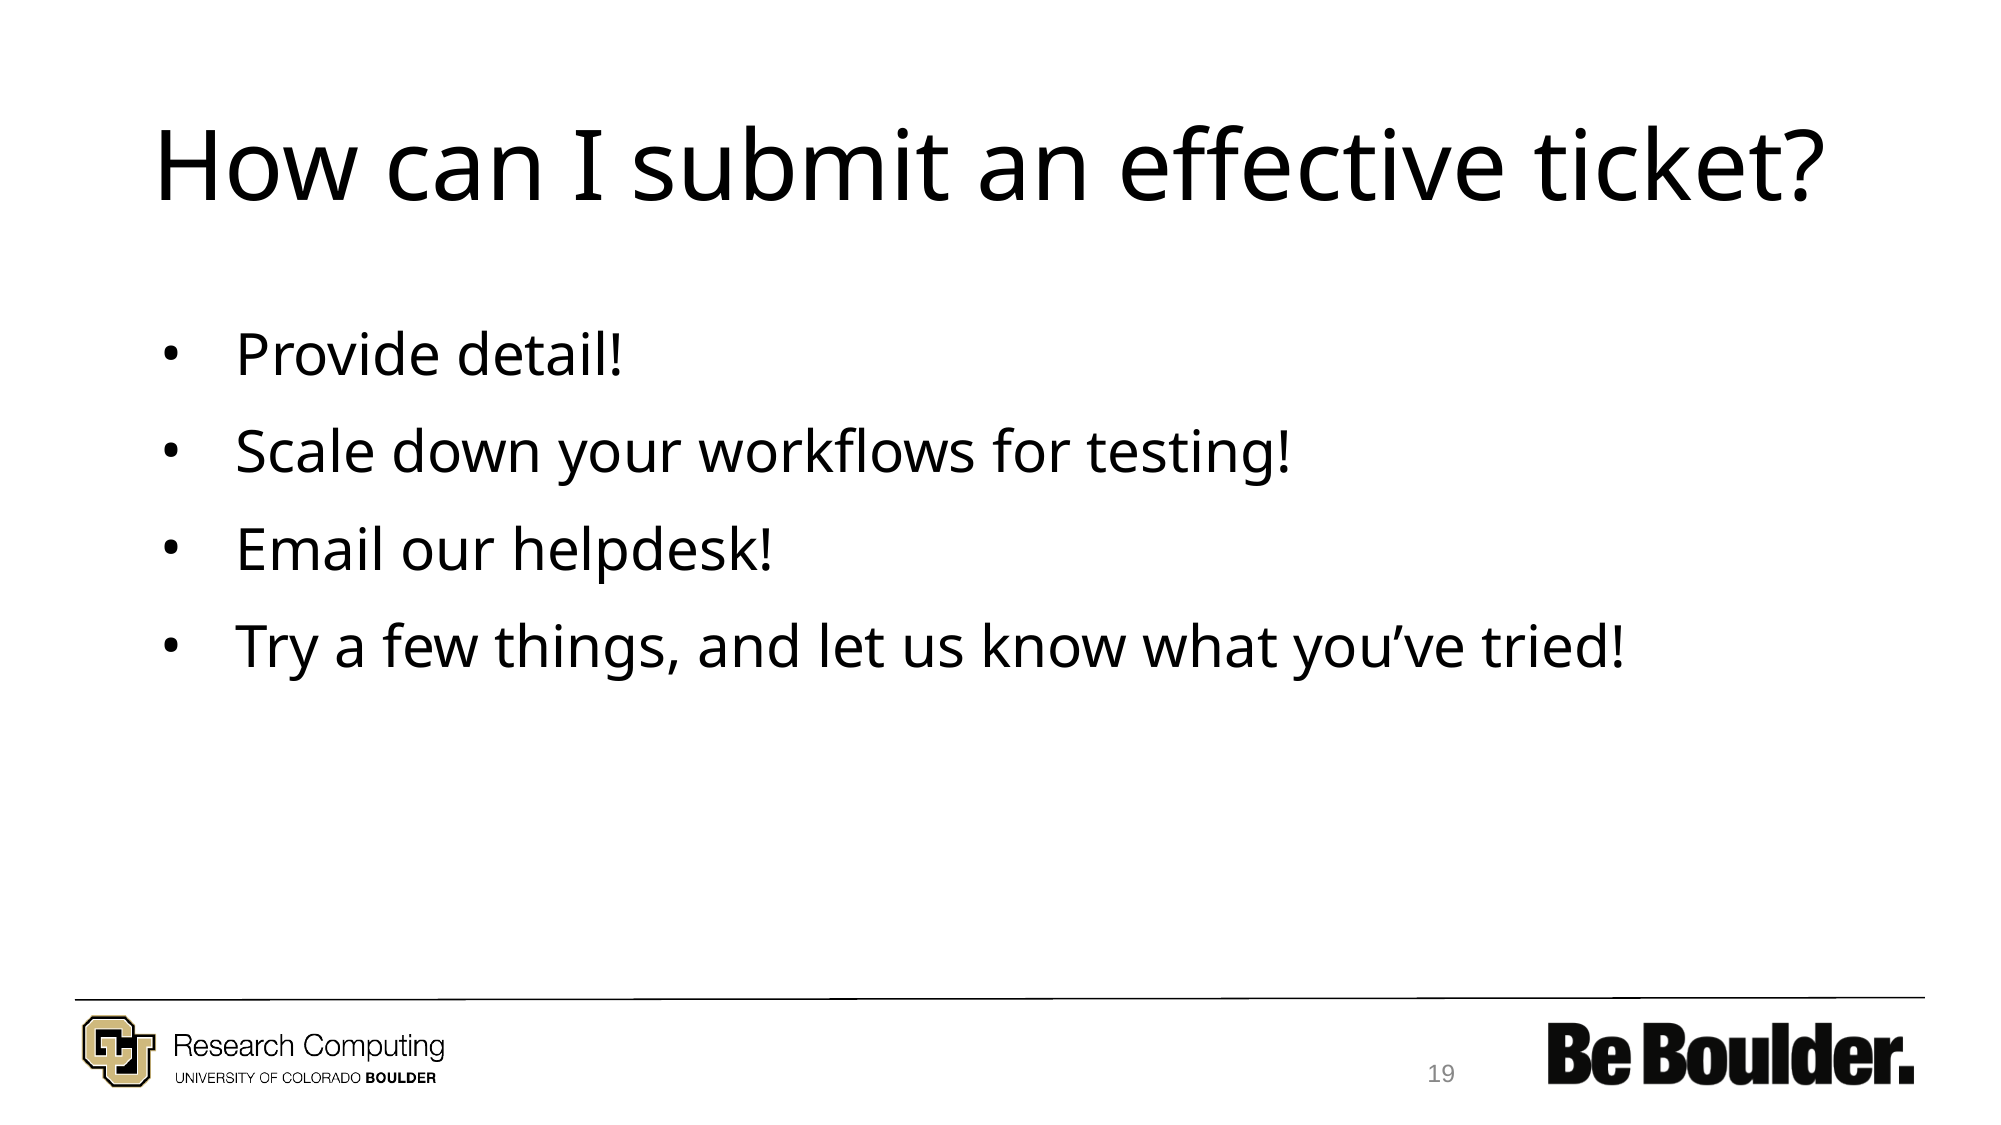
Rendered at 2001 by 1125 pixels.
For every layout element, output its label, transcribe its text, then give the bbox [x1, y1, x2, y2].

title How can I submit an effective ticket? [137, 59, 1863, 278]
slide_number 19 [1412, 1042, 1525, 1103]
picture [1524, 1015, 1938, 1088]
list Provide detail! Scale down your workflows for testing! Email our helpdesk! Try a few things, and let us know what you’ve tried! [137, 299, 1863, 983]
picture [81, 1015, 444, 1088]
